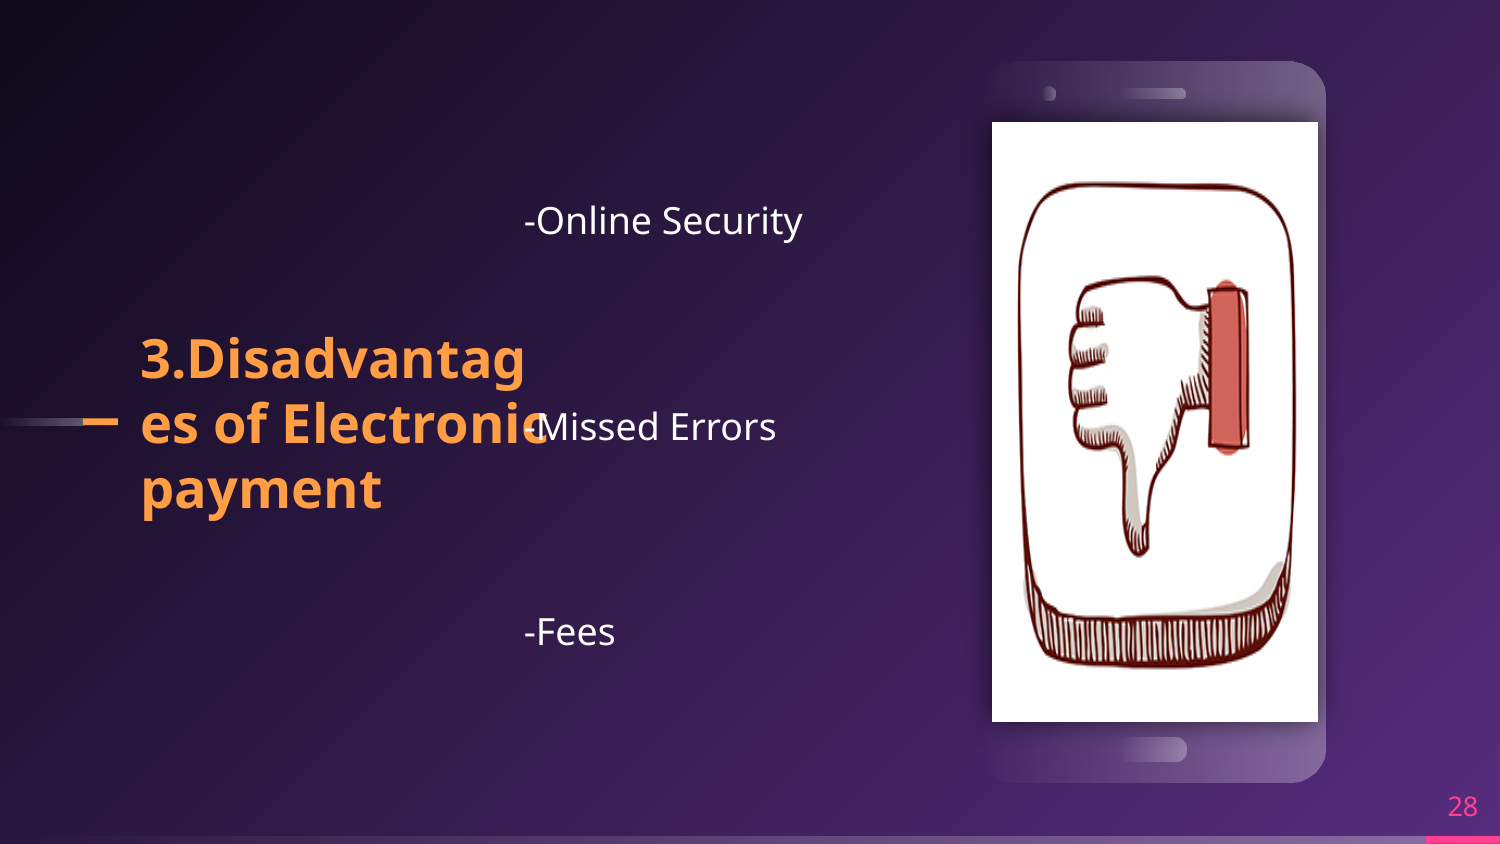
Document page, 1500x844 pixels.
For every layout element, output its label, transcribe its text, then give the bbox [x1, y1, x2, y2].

picture [992, 121, 1318, 722]
list 3.Disadvantages of Electronic payment [140, 61, 523, 783]
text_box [977, 60, 1326, 783]
list -Online Security -Missed Errors -Fees [523, 61, 899, 783]
slide_number 28 [1426, 779, 1500, 837]
